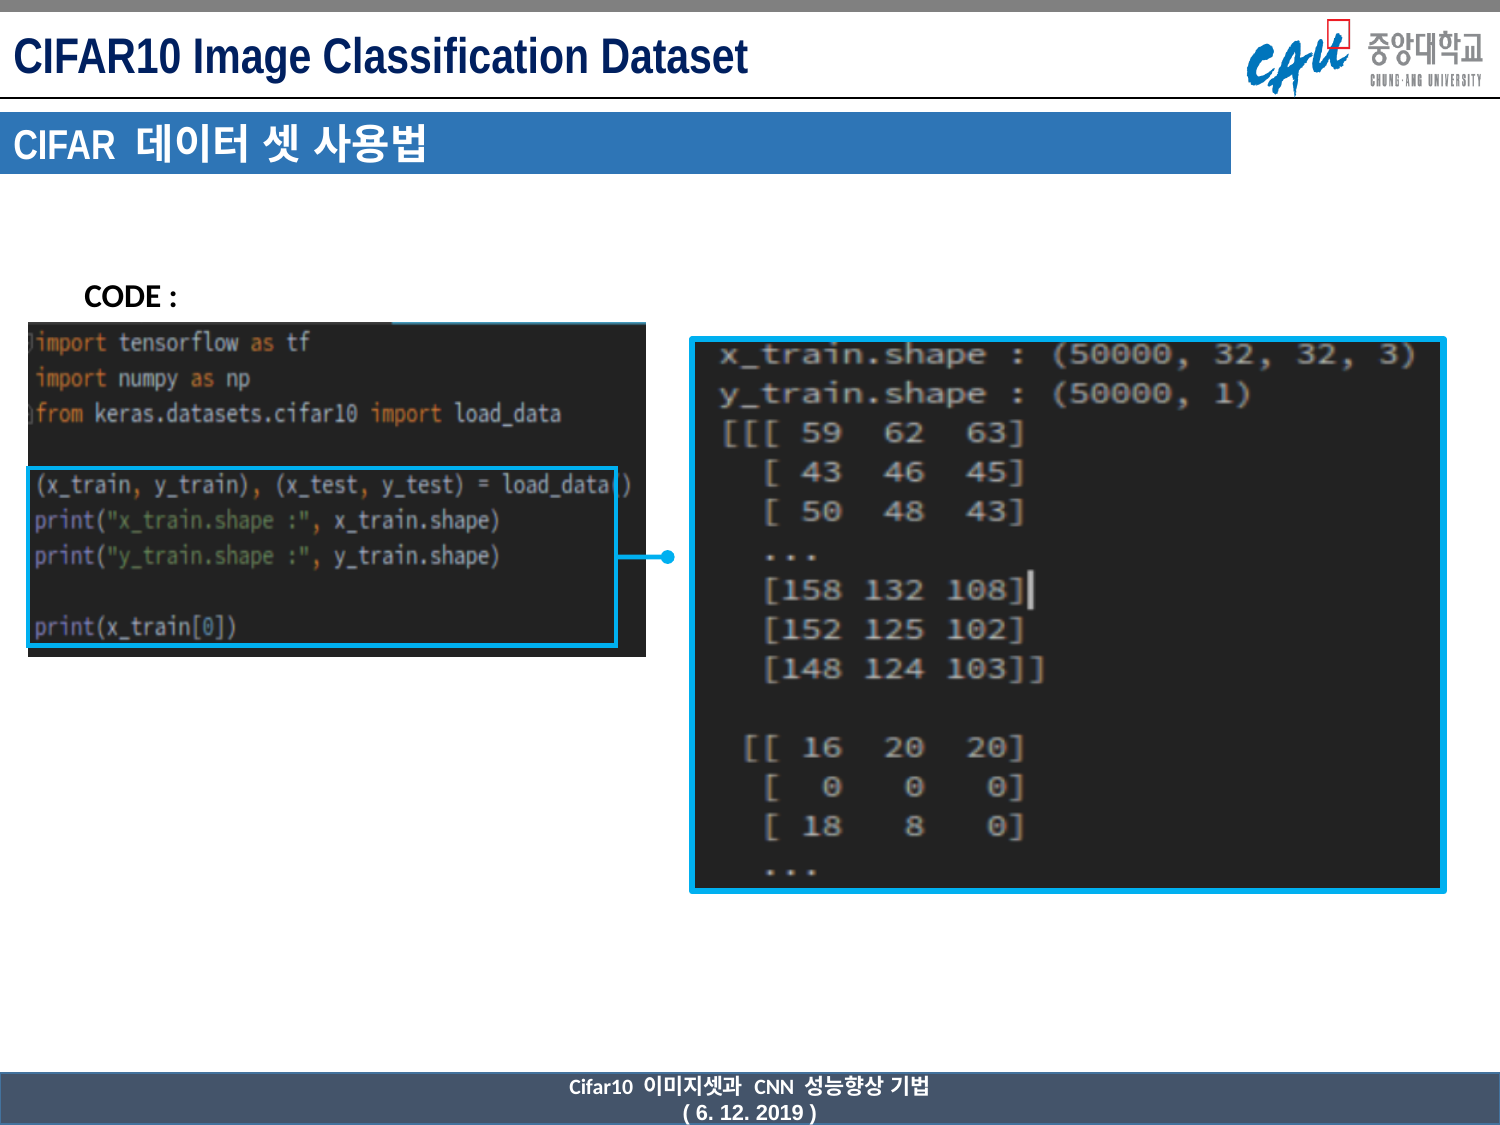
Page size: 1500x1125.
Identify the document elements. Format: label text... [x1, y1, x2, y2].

picture [27, 560, 646, 657]
text_box CIFAR10 Image Classification Dataset [0, 4, 1173, 103]
text_box CODE : [69, 266, 194, 321]
picture [1227, 5, 1500, 110]
text_box CIFAR 데이터 셋 사용법 [0, 112, 1231, 174]
picture [696, 343, 1439, 887]
picture [31, 471, 613, 642]
picture [27, 321, 646, 554]
